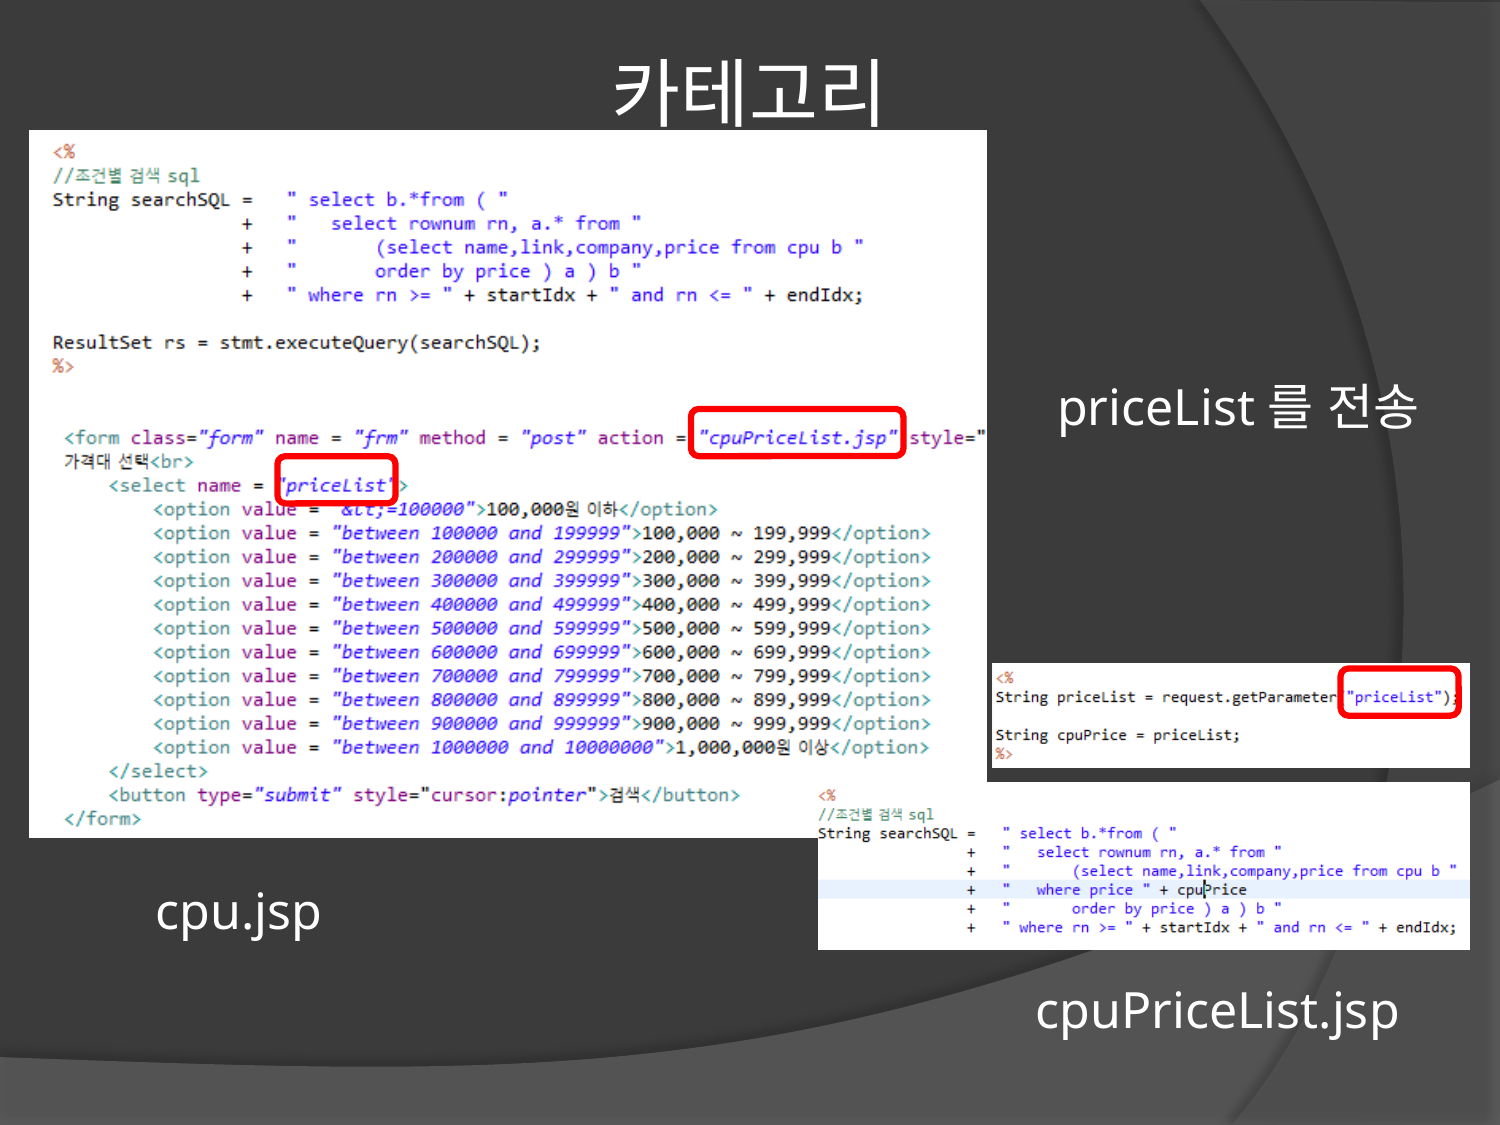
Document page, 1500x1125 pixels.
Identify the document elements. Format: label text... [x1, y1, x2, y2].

picture [818, 781, 1470, 950]
text_box cpu.jsp [140, 872, 338, 948]
text_box 카테고리 [74, 45, 1425, 138]
text_box priceList를 전송 [1042, 368, 1435, 444]
picture [29, 130, 987, 839]
text_box cpuPriceList.jsp [1020, 971, 1416, 1046]
picture [991, 663, 1470, 768]
